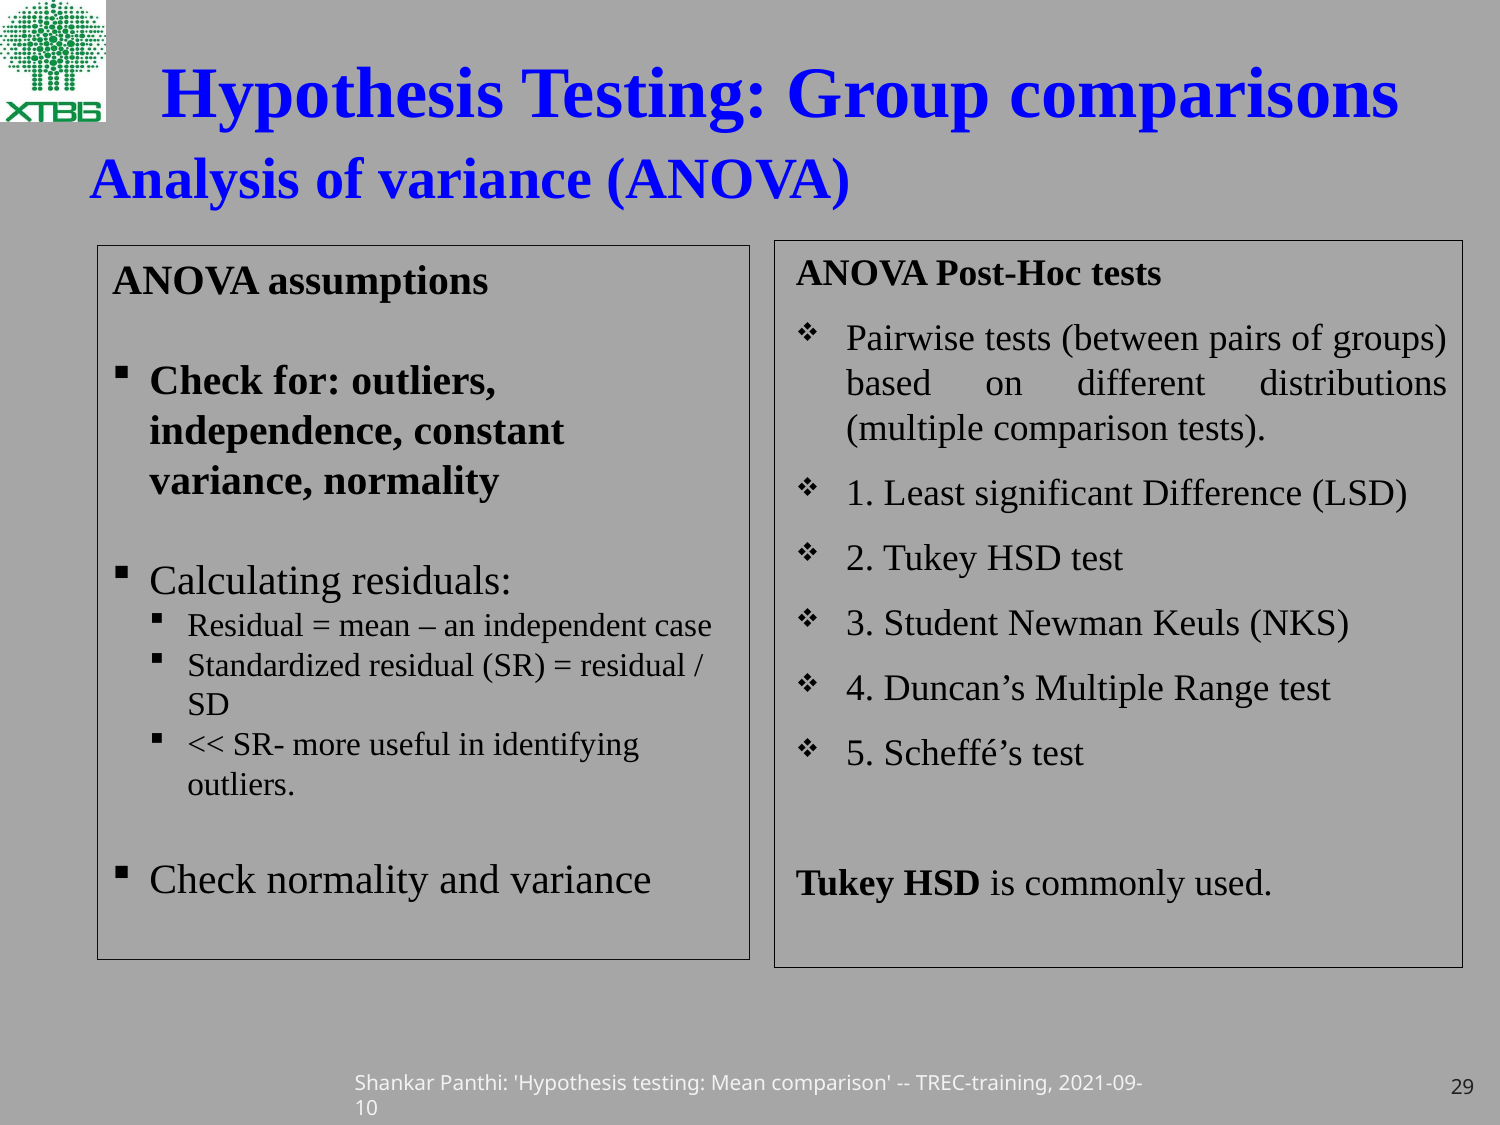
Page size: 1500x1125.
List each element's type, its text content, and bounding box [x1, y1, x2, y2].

text_box ANOVA assumptions Check for: outliers, independence, constant variance, normality Calculating residuals: Residual = mean – an independent case Standardized residual (SR) = residual / SD << SR- more useful in identifying outliers. Check normality and variance [97, 245, 750, 960]
footer Shankar Panthi: 'Hypothesis testing: Mean comparison' -- TREC-training, 2021-09-10 [339, 1064, 1161, 1125]
slide_number 29 [1425, 1050, 1500, 1125]
text_box ANOVA Post-Hoc tests Pairwise tests (between pairs of groups) based on different distributions (multiple comparison tests). 1. Least significant Difference (LSD) 2. Tukey HSD test 3. Student Newman Keuls (NKS) 4. Duncan’s Multiple Range test 5. Scheffé’s test Tukey HSD is commonly used. [774, 240, 1463, 968]
text_box Hypothesis Testing: Group comparisons [137, 37, 1425, 163]
picture [0, 0, 106, 122]
text_box Analysis of variance (ANOVA) [74, 132, 1166, 218]
